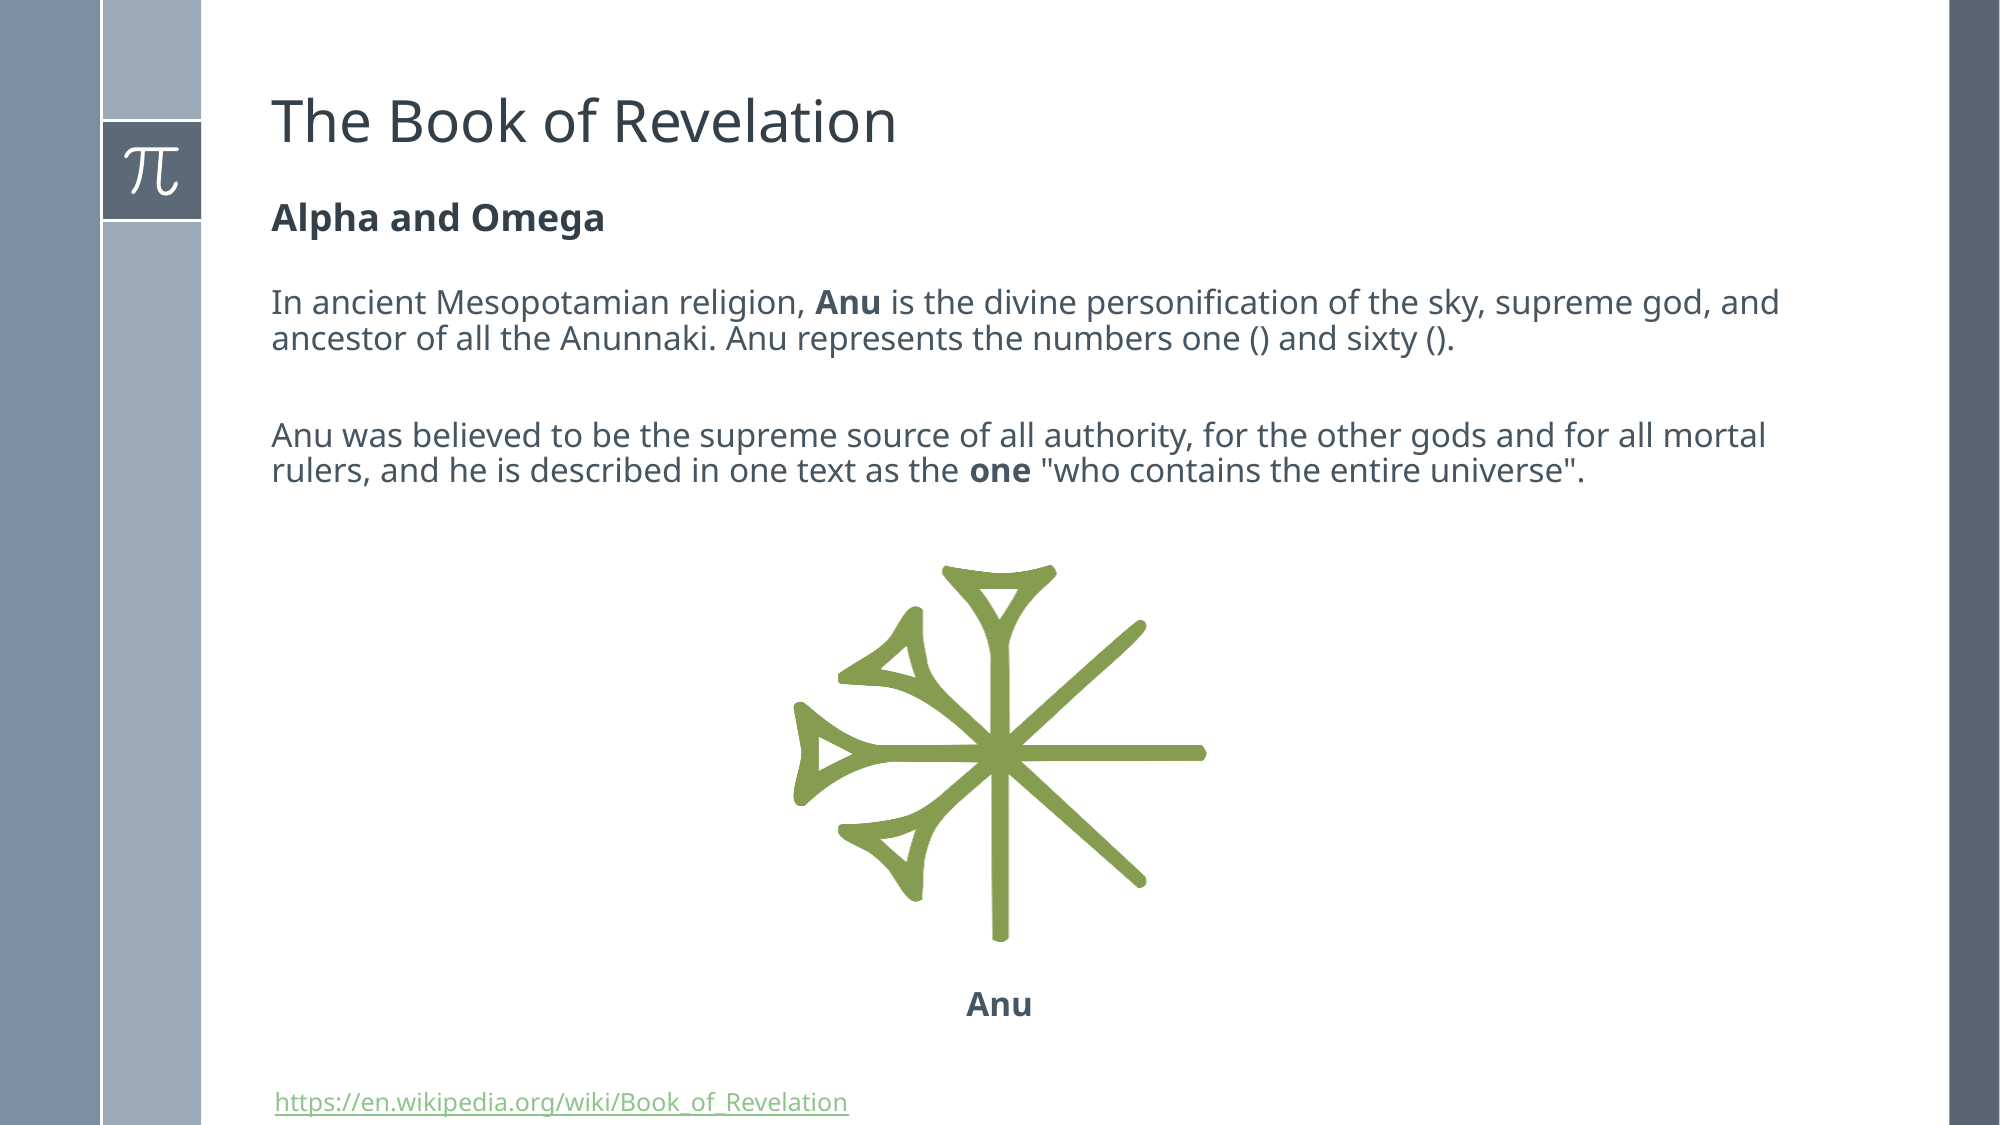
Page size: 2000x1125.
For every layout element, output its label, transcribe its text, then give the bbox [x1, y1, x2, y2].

text_box https://en.wikipedia.org/wiki/Book_of_Revelation [259, 1079, 1862, 1125]
text_box Alpha and Omega [256, 162, 1862, 247]
title The Book of Revelation [256, 96, 1862, 162]
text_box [787, 559, 1213, 1048]
